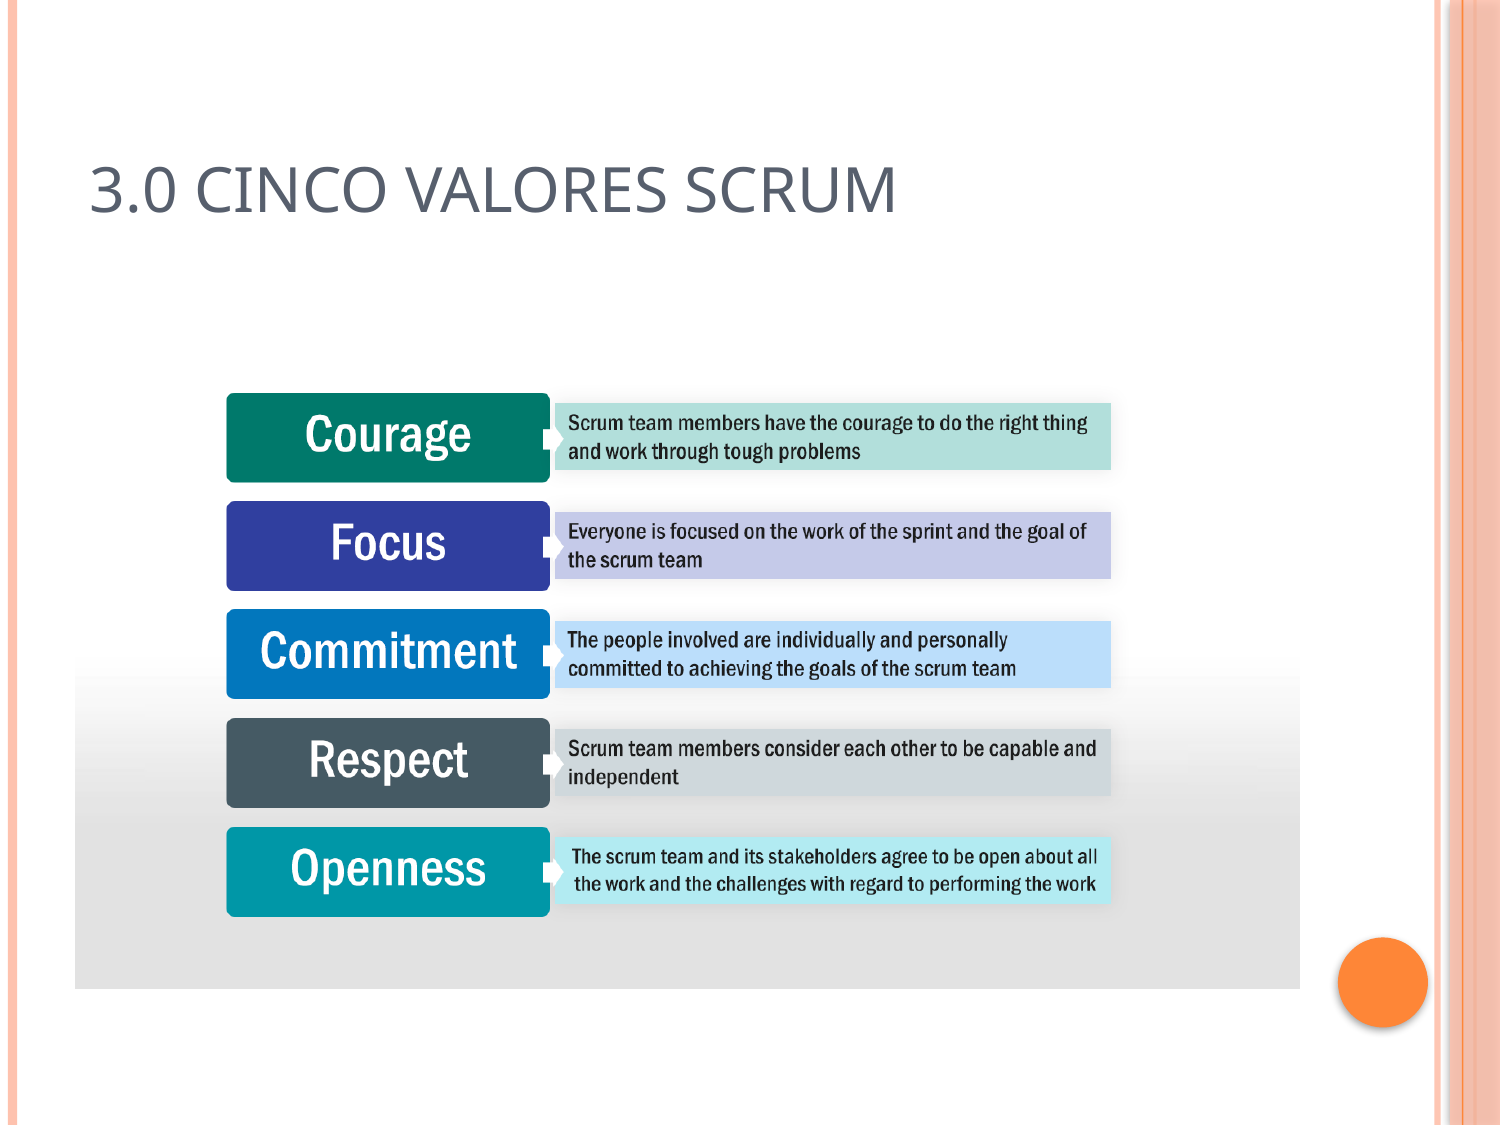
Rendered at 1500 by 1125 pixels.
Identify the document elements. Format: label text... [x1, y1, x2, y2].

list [74, 335, 1301, 990]
title 3.0 Cinco Valores Scrum [75, 45, 1300, 233]
